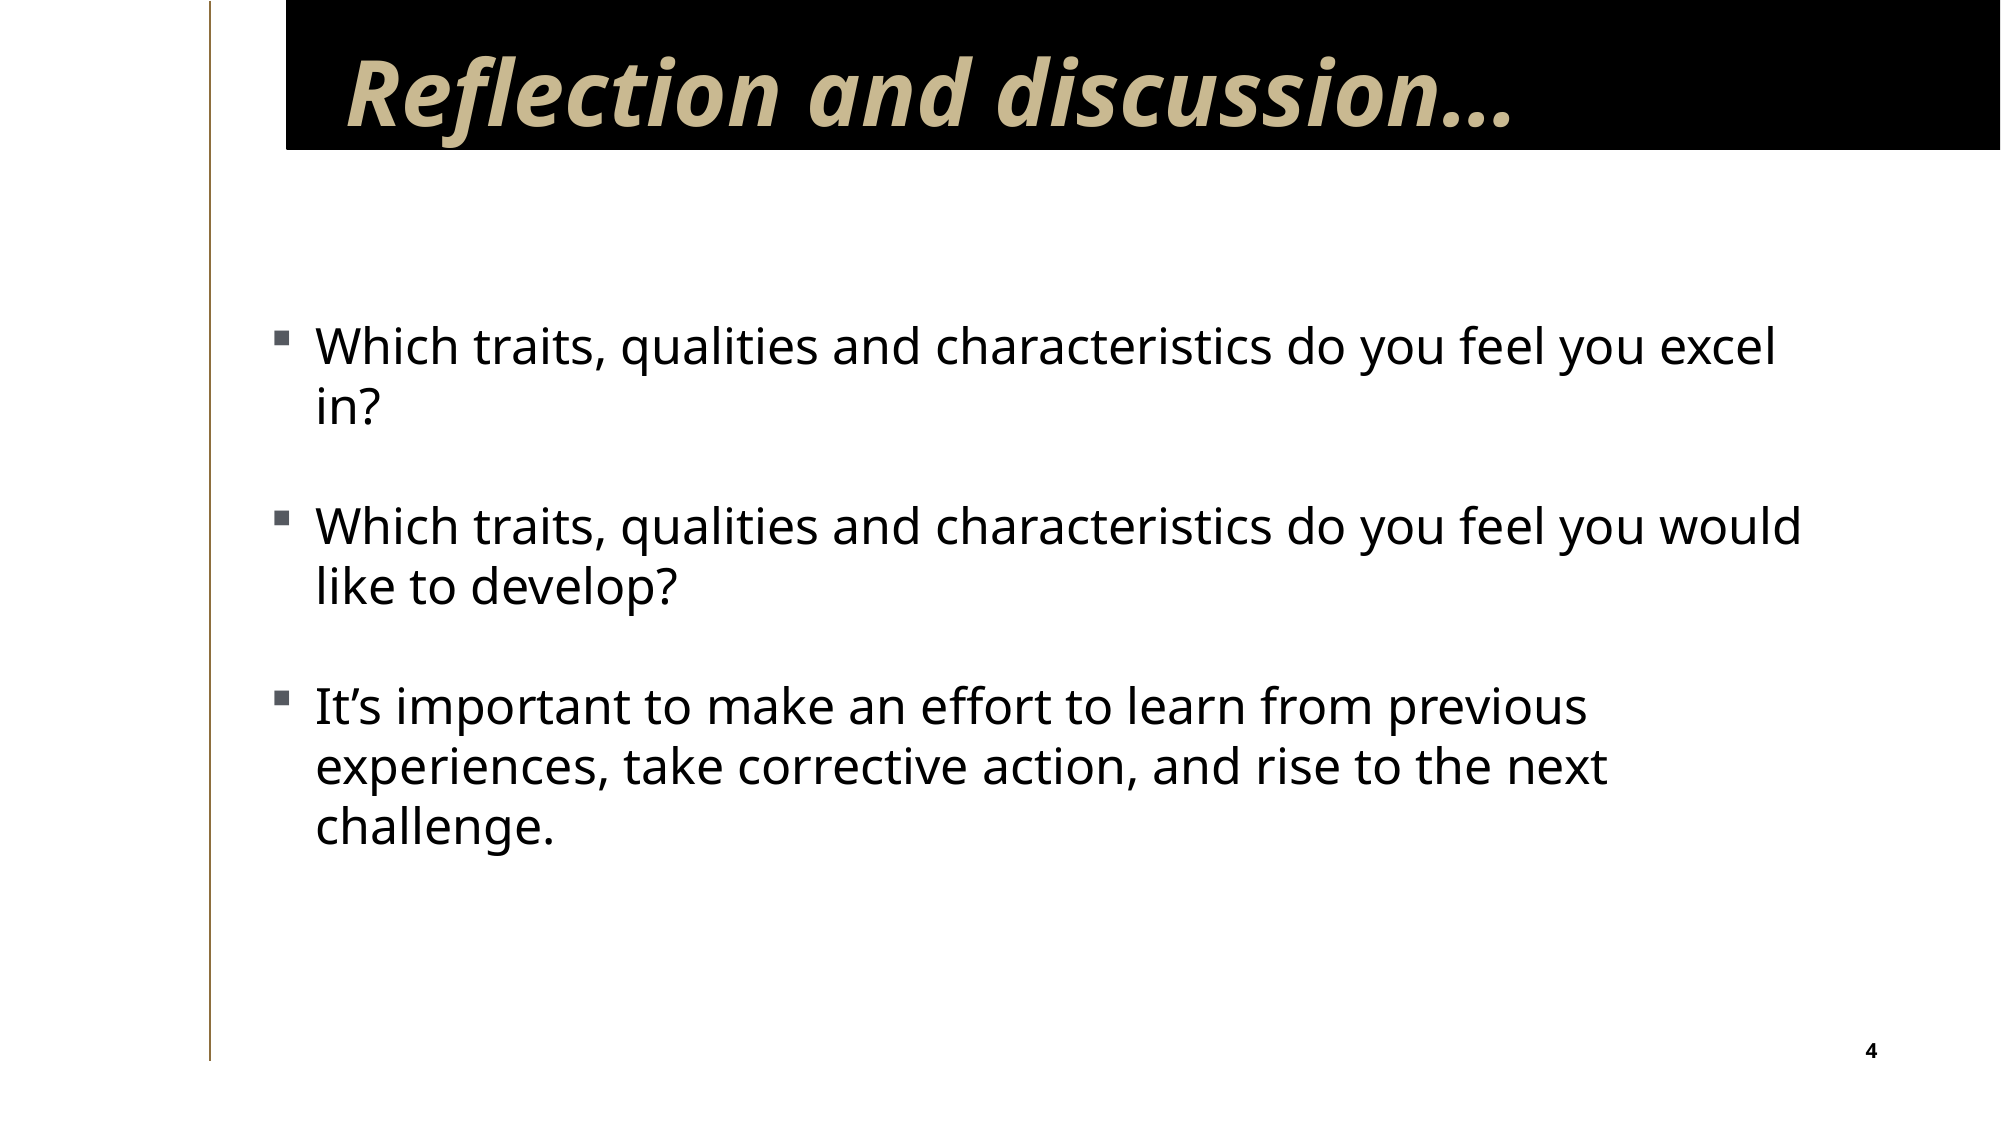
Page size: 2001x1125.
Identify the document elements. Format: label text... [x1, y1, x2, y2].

slide_number 4 [1831, 1021, 1912, 1082]
title Reflection and discussion… [343, 45, 1659, 153]
list Which traits, qualities and characteristics do you feel you excel in? Which traits, qualities and characteristics do you feel you would like to develop? It’s important to make an effort to learn from previous experiences, take corrective action, and rise to the next challenge. [270, 314, 1832, 875]
